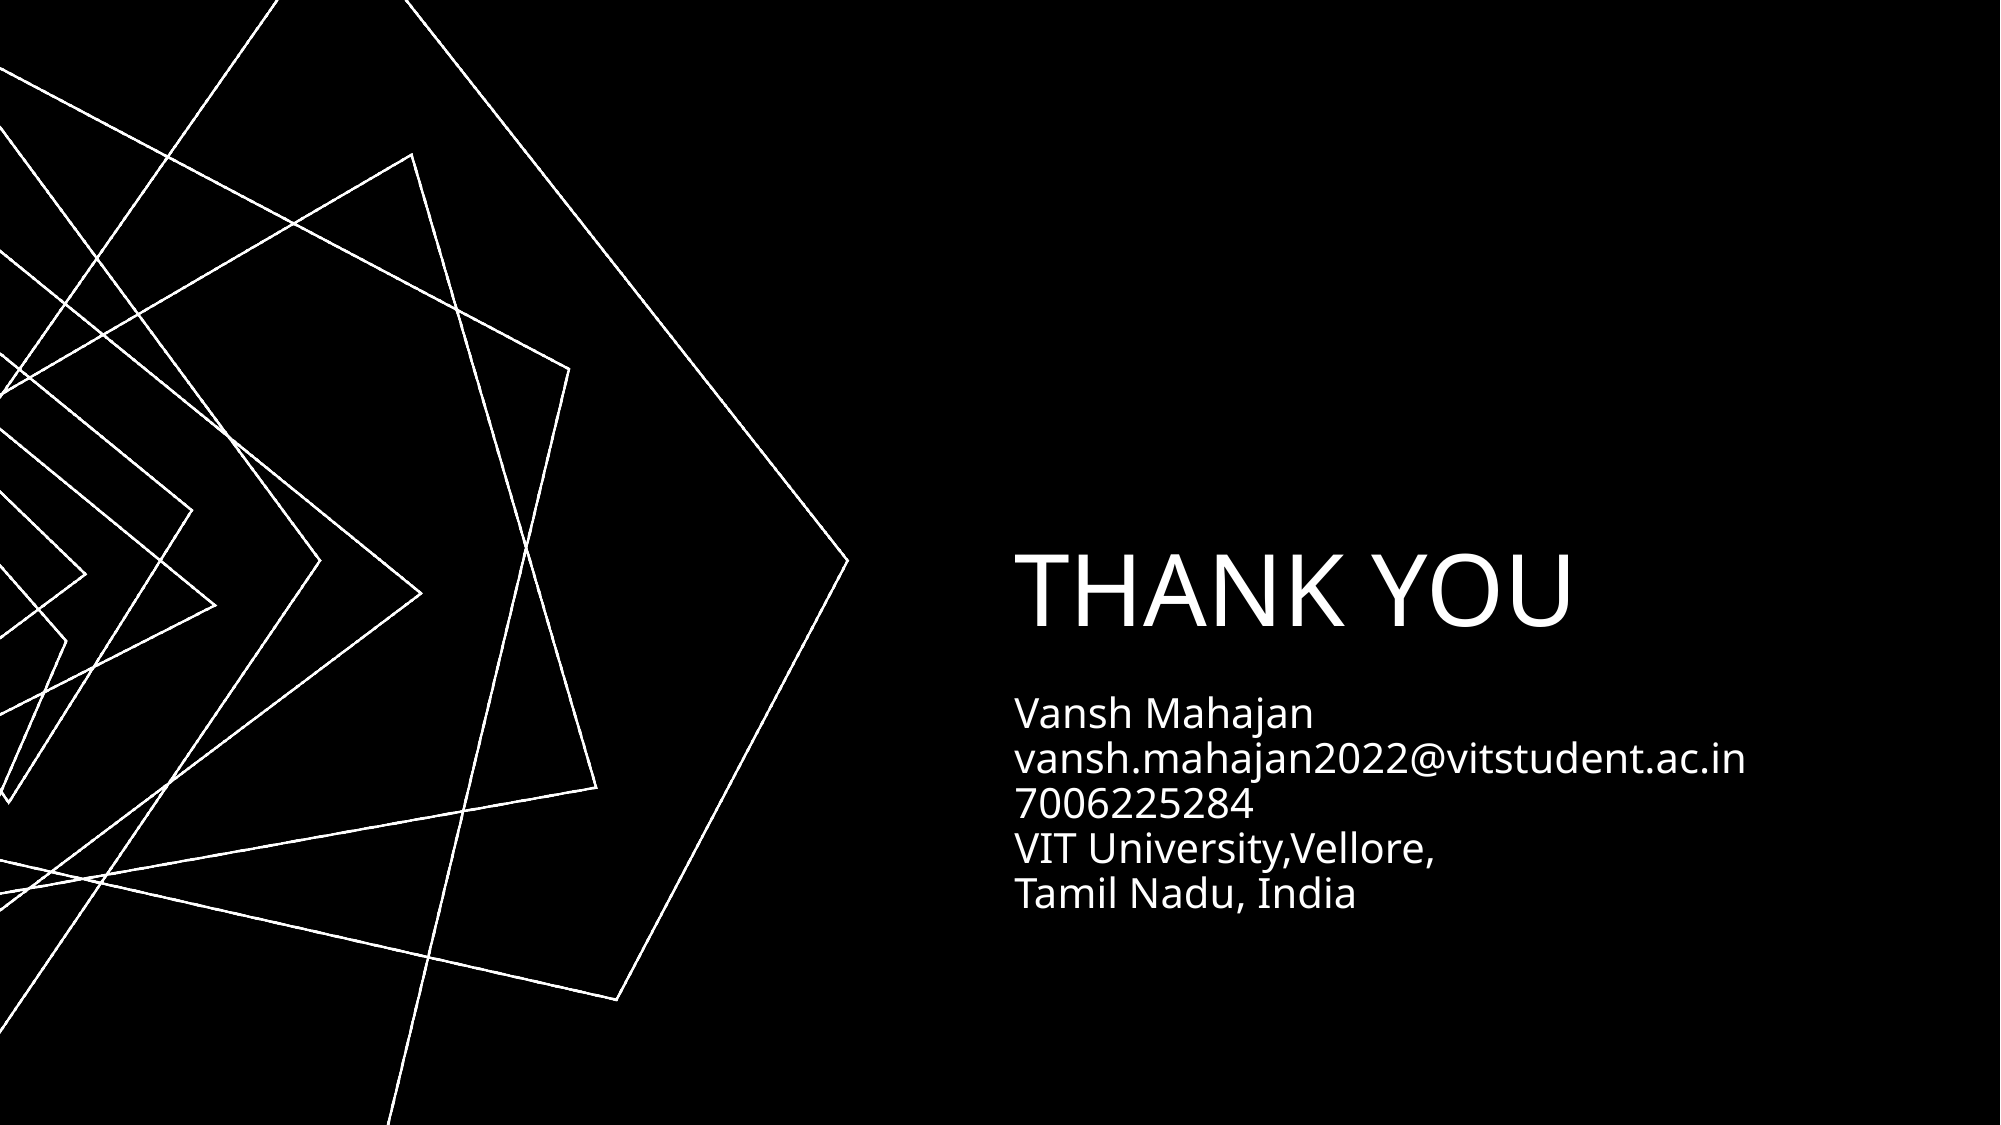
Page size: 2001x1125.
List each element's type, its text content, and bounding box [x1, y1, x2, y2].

picture [0, 0, 850, 1125]
title Thank you [999, 61, 1829, 656]
list Vansh Mahajan vansh.mahajan2022@vitstudent.ac.in 7006225284 VIT University,Vellore, Tamil Nadu, India [999, 684, 1829, 1098]
